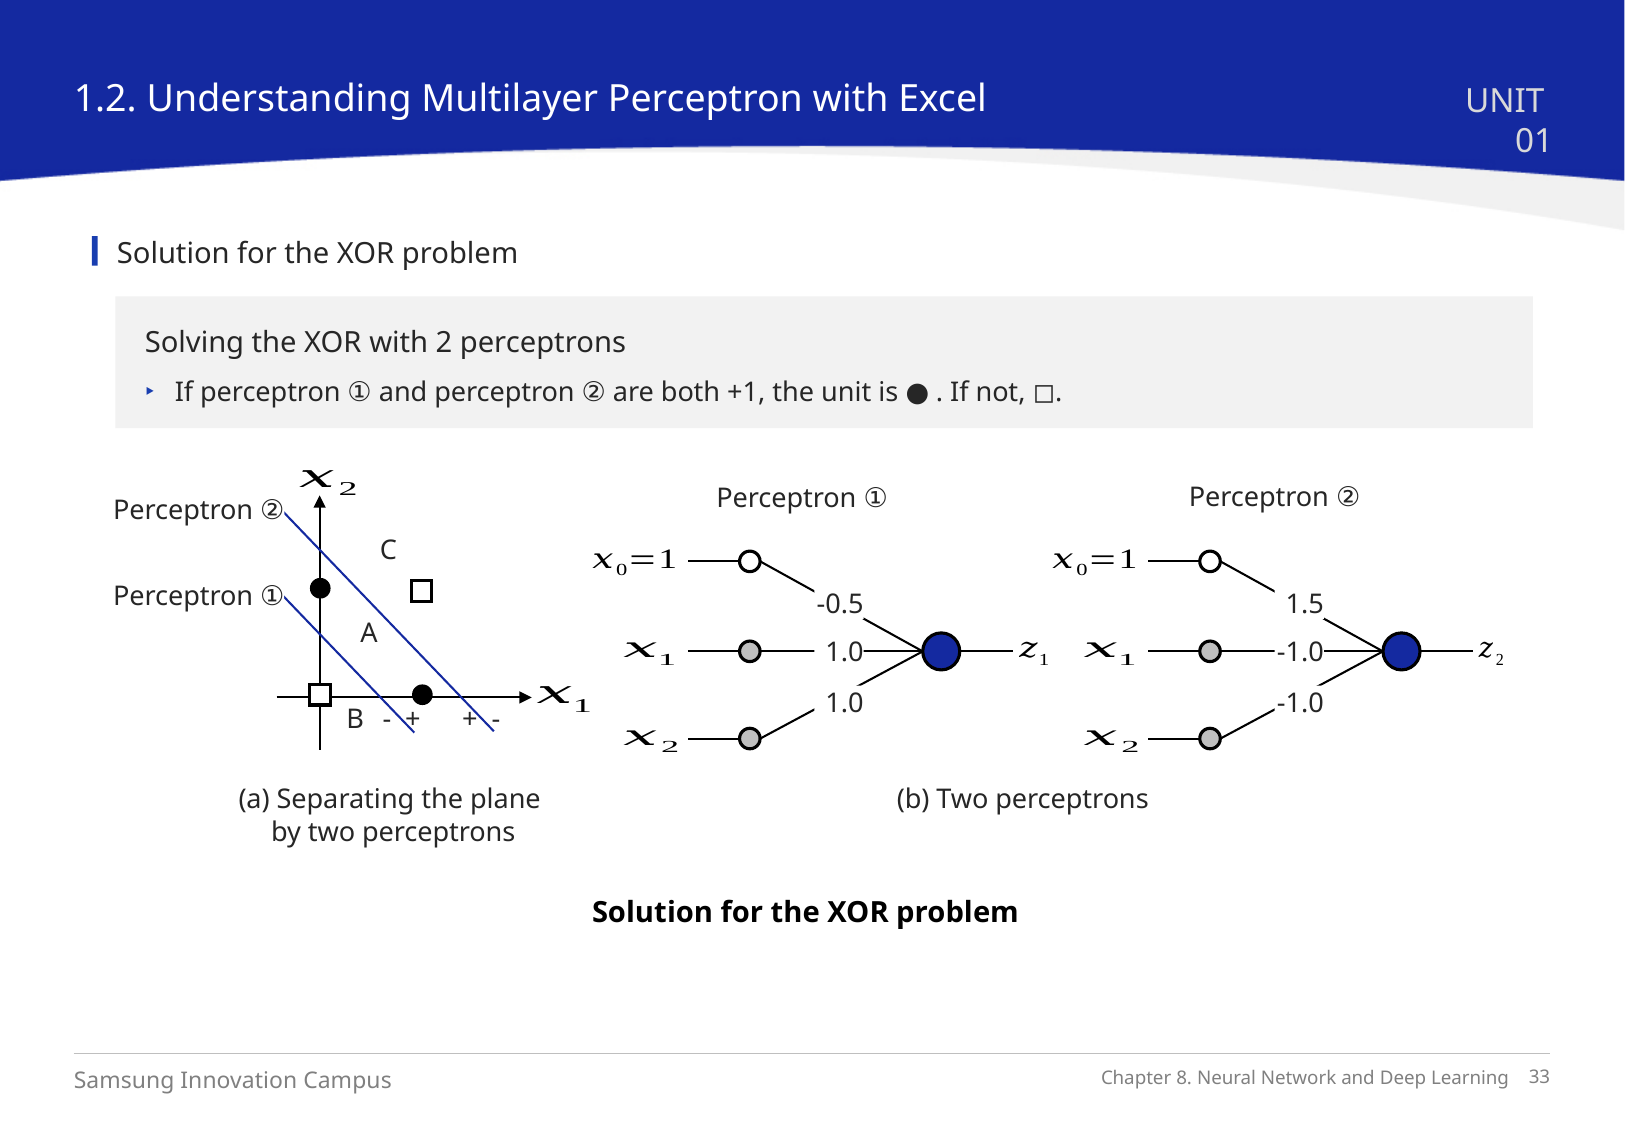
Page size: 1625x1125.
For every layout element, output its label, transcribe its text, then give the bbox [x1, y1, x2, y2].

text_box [73, 73, 1554, 120]
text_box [91, 234, 1533, 270]
text_box Solution for the XOR problem [577, 886, 1035, 936]
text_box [115, 458, 1504, 848]
text_box [114, 295, 1534, 429]
picture [0, 0, 1625, 1125]
text_box Solving the XOR with 2 perceptrons If perceptron ① and perceptron ② are both +1, the unit is ● . If not, ◻︎. [144, 310, 1439, 420]
